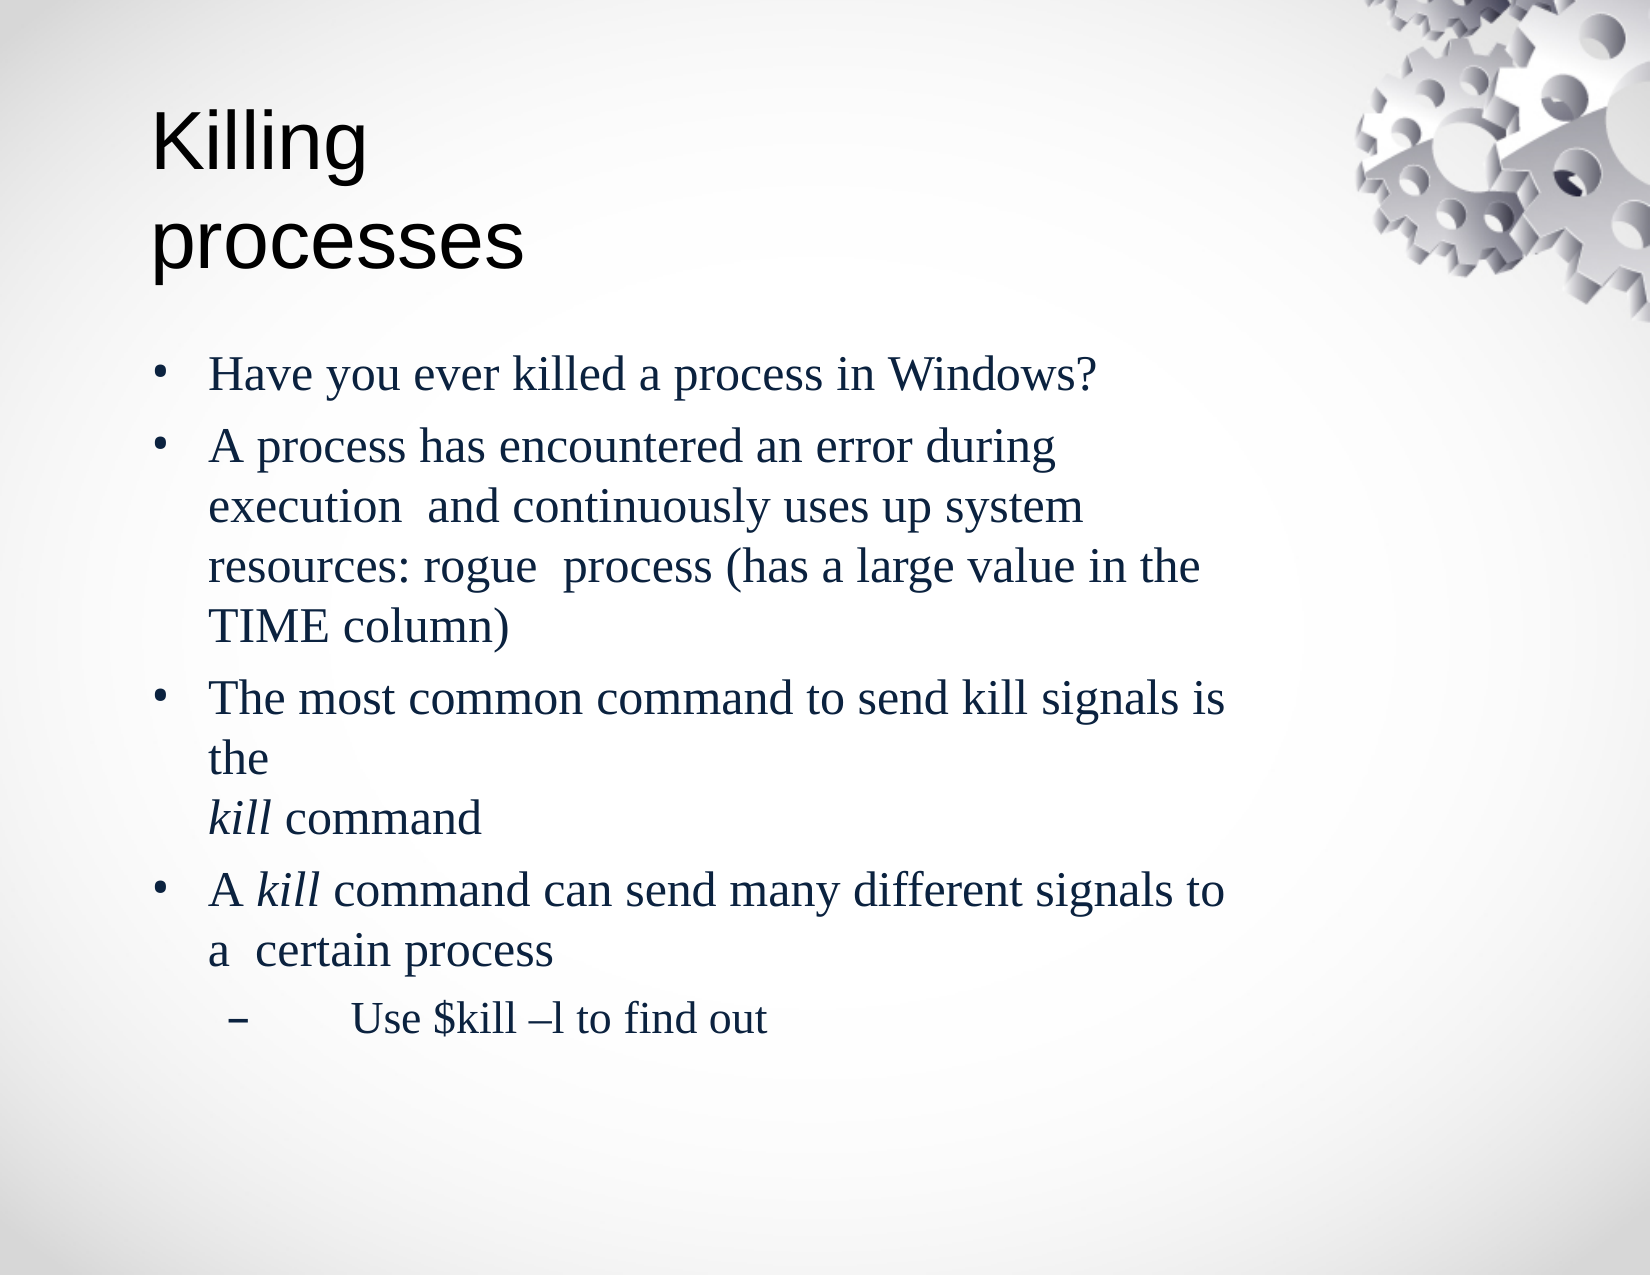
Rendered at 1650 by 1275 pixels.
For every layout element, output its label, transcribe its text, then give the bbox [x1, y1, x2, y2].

title Killing processes [147, 77, 671, 293]
picture [0, 0, 1650, 1275]
text_box Have you ever killed a process in Windows? A process has encountered an error during execution and continuously uses up system resources: rogue process (has a large value in the TIME column) The most common command to send kill signals is the kill command A kill command can send many different signals to a certain process – Use $kill –l to find out [149, 326, 1300, 1043]
